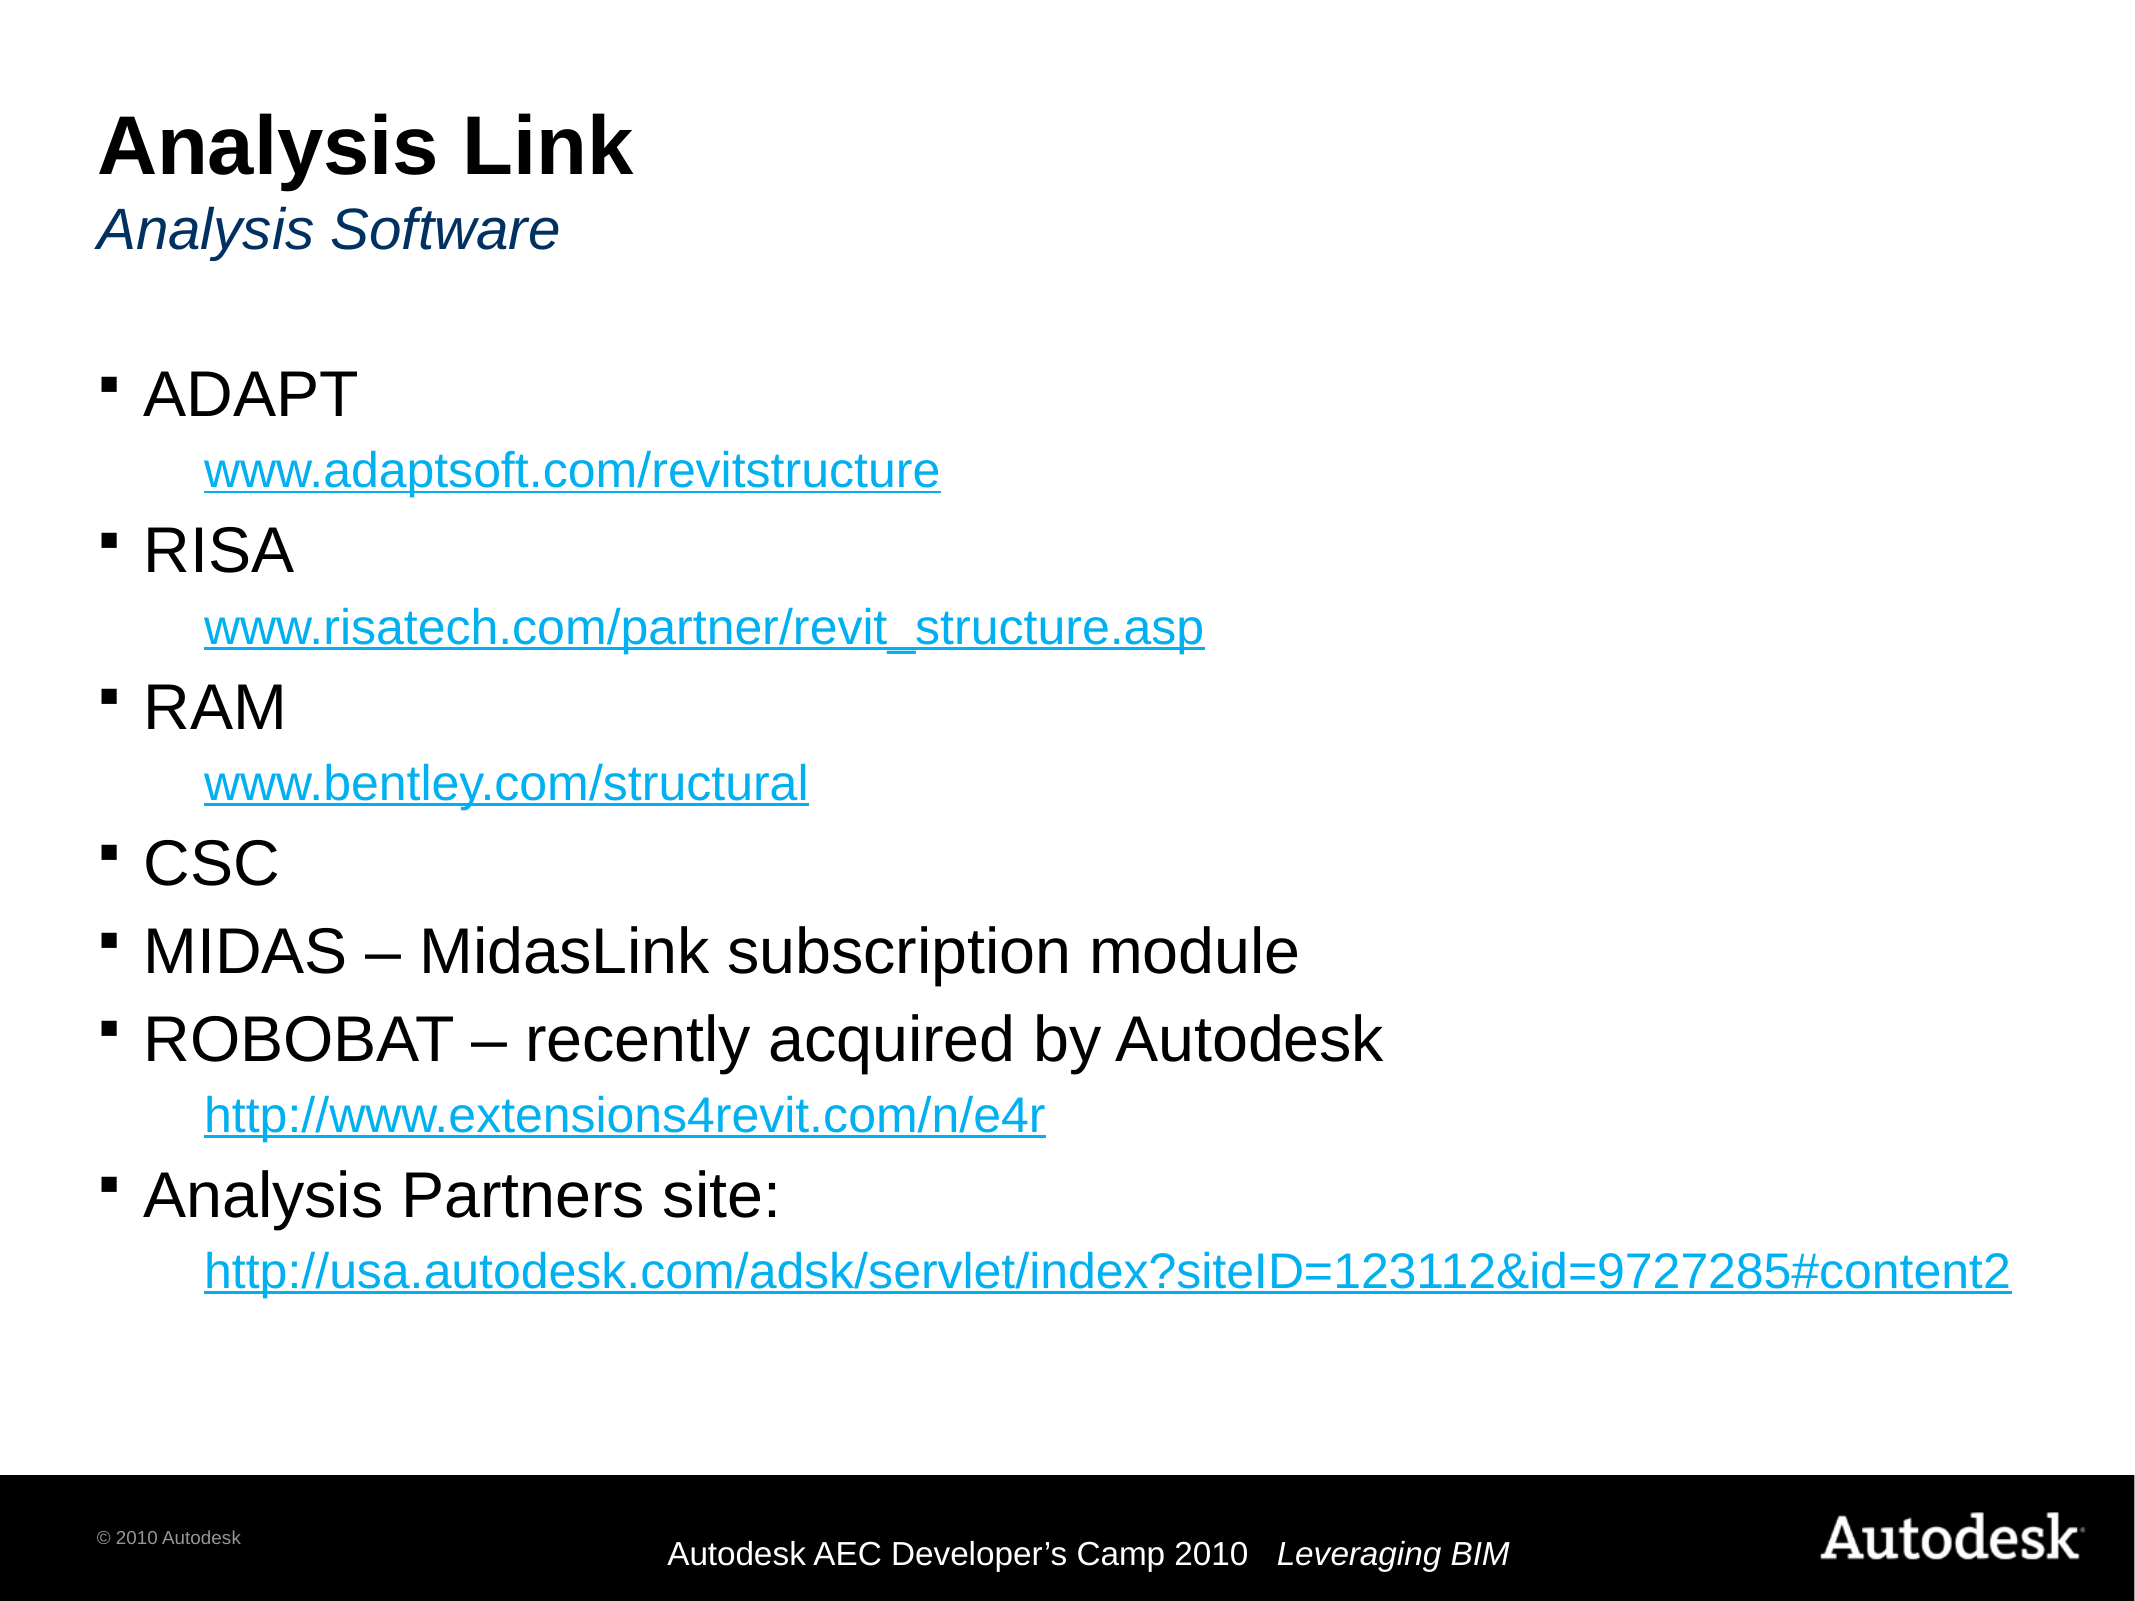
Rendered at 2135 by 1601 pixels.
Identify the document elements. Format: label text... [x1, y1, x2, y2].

title Analysis Link Analysis Software [96, 59, 2028, 293]
picture [0, 1475, 2135, 1601]
list ADAPT www.adaptsoft.com/revitstructure RISA www.risatech.com/partner/revit_structure.asp RAM www.bentley.com/structural CSC MIDAS – MidasLink subscription module ROBOBAT – recently acquired by Autodesk http://www.extensions4revit.com/n/e4r Analysis Partners site: http://usa.autodesk.com/adsk/servlet/index?siteID=123112&id=9727285#content2 [96, 351, 2028, 1452]
